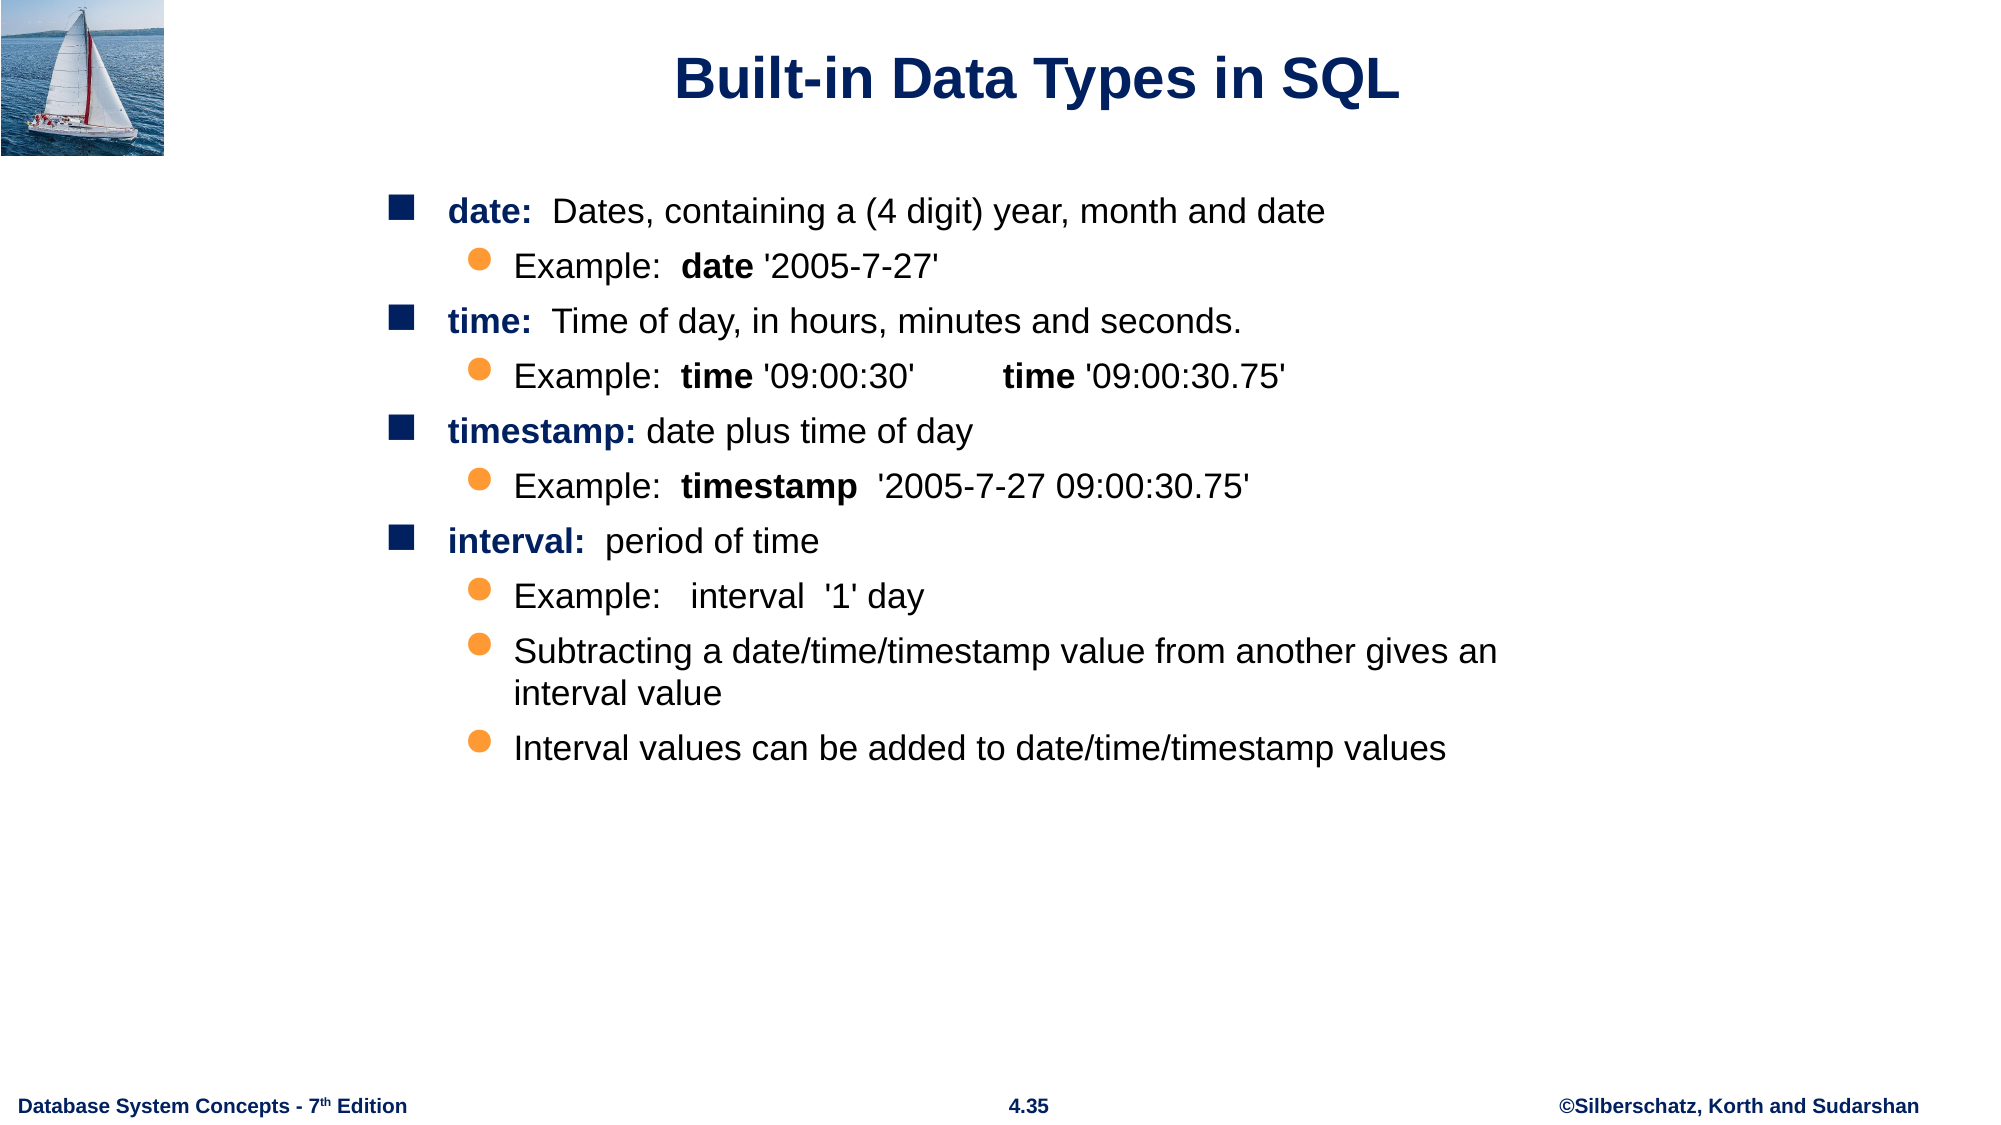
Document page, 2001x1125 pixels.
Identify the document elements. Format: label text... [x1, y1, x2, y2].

title Built-in Data Types in SQL [449, 26, 1642, 118]
list date: Dates, containing a (4 digit) year, month and date Example: date '2005-7-27' time: Time of day, in hours, minutes and seconds. Example: time '09:00:30' time '09:00:30.75' timestamp: date plus time of day Example: timestamp '2005-7-27 09:00:30.75' interval: period of time Example: interval '1' day Subtracting a date/time/timestamp value from another gives an interval value Interval values can be added to date/time/timestamp values [376, 180, 1598, 979]
picture [1, 0, 164, 156]
